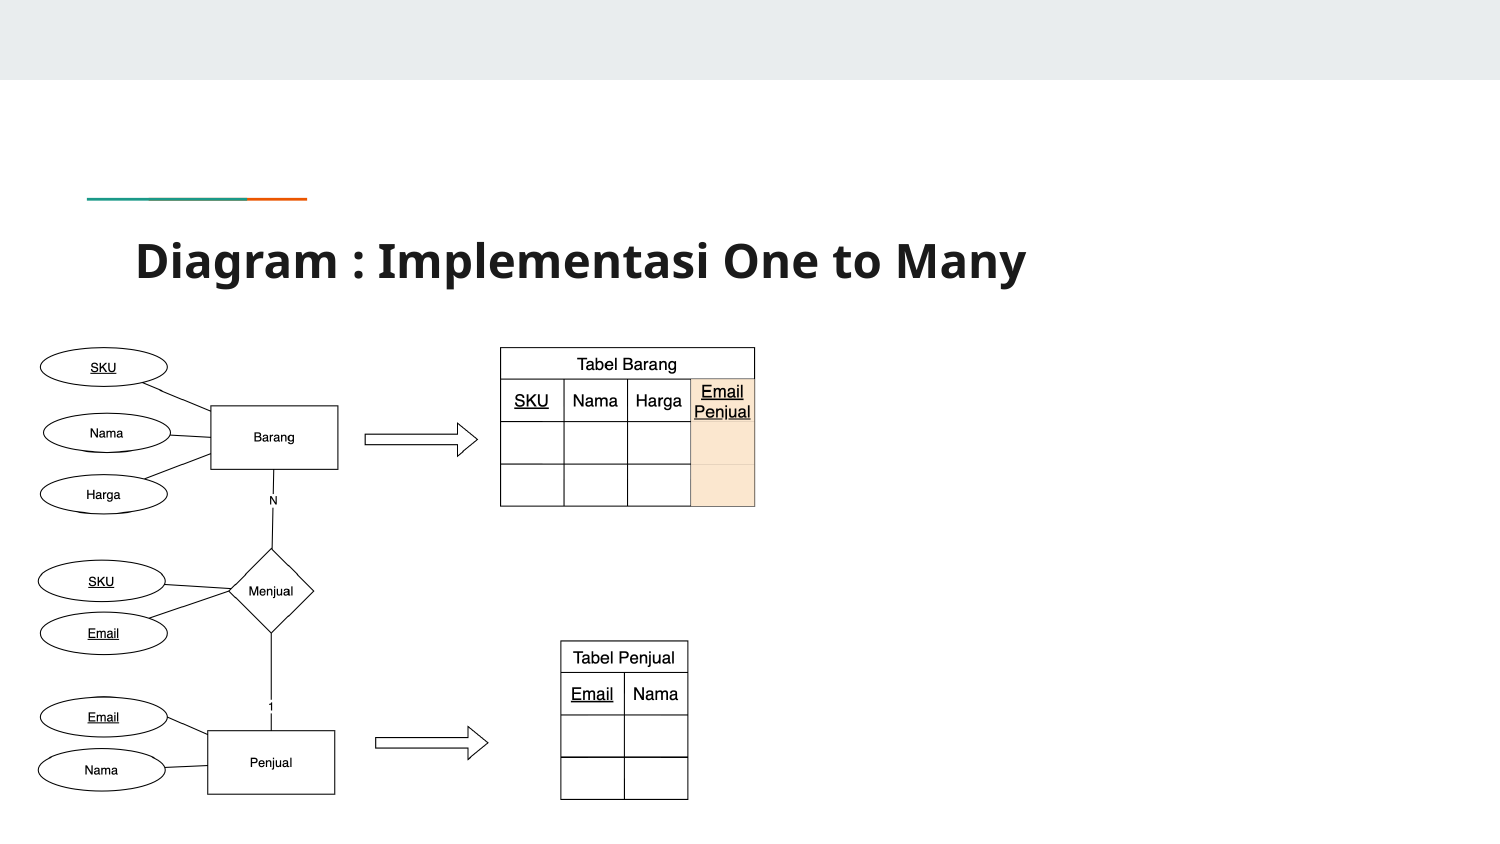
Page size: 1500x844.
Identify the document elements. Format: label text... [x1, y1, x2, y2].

title Diagram : Implementasi One to Many [119, 216, 1381, 305]
picture [24, 328, 764, 819]
